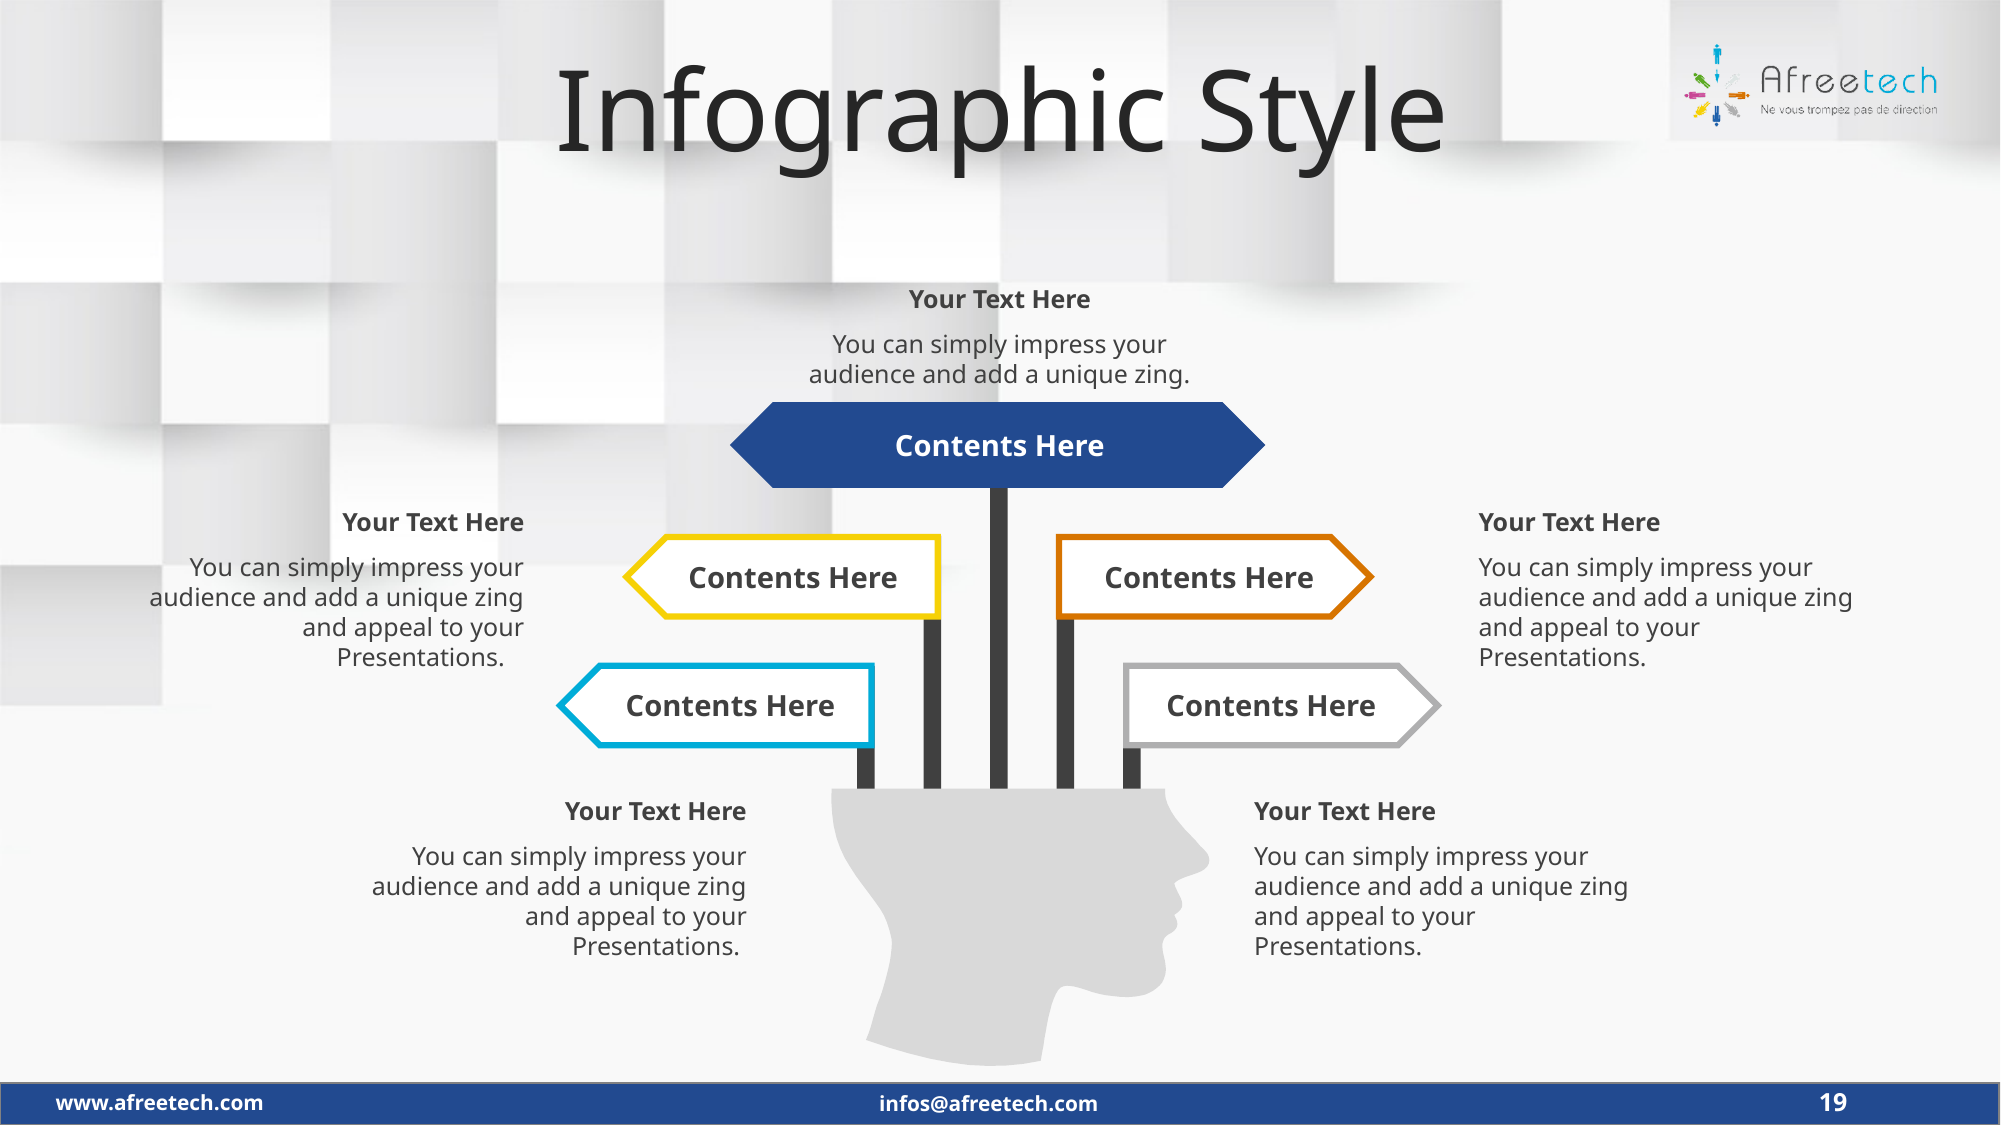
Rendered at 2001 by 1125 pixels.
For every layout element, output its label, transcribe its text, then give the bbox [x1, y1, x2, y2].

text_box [343, 787, 762, 940]
text_box [1057, 536, 1372, 618]
text_box [732, 404, 1263, 486]
slide_number 19 [1412, 1081, 1863, 1125]
text_box [923, 534, 942, 788]
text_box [1463, 498, 1883, 651]
text_box Contents Here [1140, 680, 1402, 730]
text_box [856, 665, 876, 788]
text_box Contents Here [1078, 552, 1340, 602]
text_box [1125, 664, 1440, 747]
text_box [1239, 787, 1659, 940]
text_box [831, 788, 1210, 1066]
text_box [120, 498, 540, 651]
text_box [1122, 665, 1142, 788]
picture [0, 0, 2001, 1082]
text_box Contents Here [662, 552, 924, 602]
text_box [558, 664, 873, 747]
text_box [790, 276, 1210, 398]
text_box [989, 486, 1009, 788]
list Infographic Style [53, 55, 1952, 175]
text_box Contents Here [600, 680, 862, 730]
text_box [1056, 534, 1075, 788]
text_box [624, 536, 939, 618]
text_box Contents Here [867, 419, 1132, 470]
